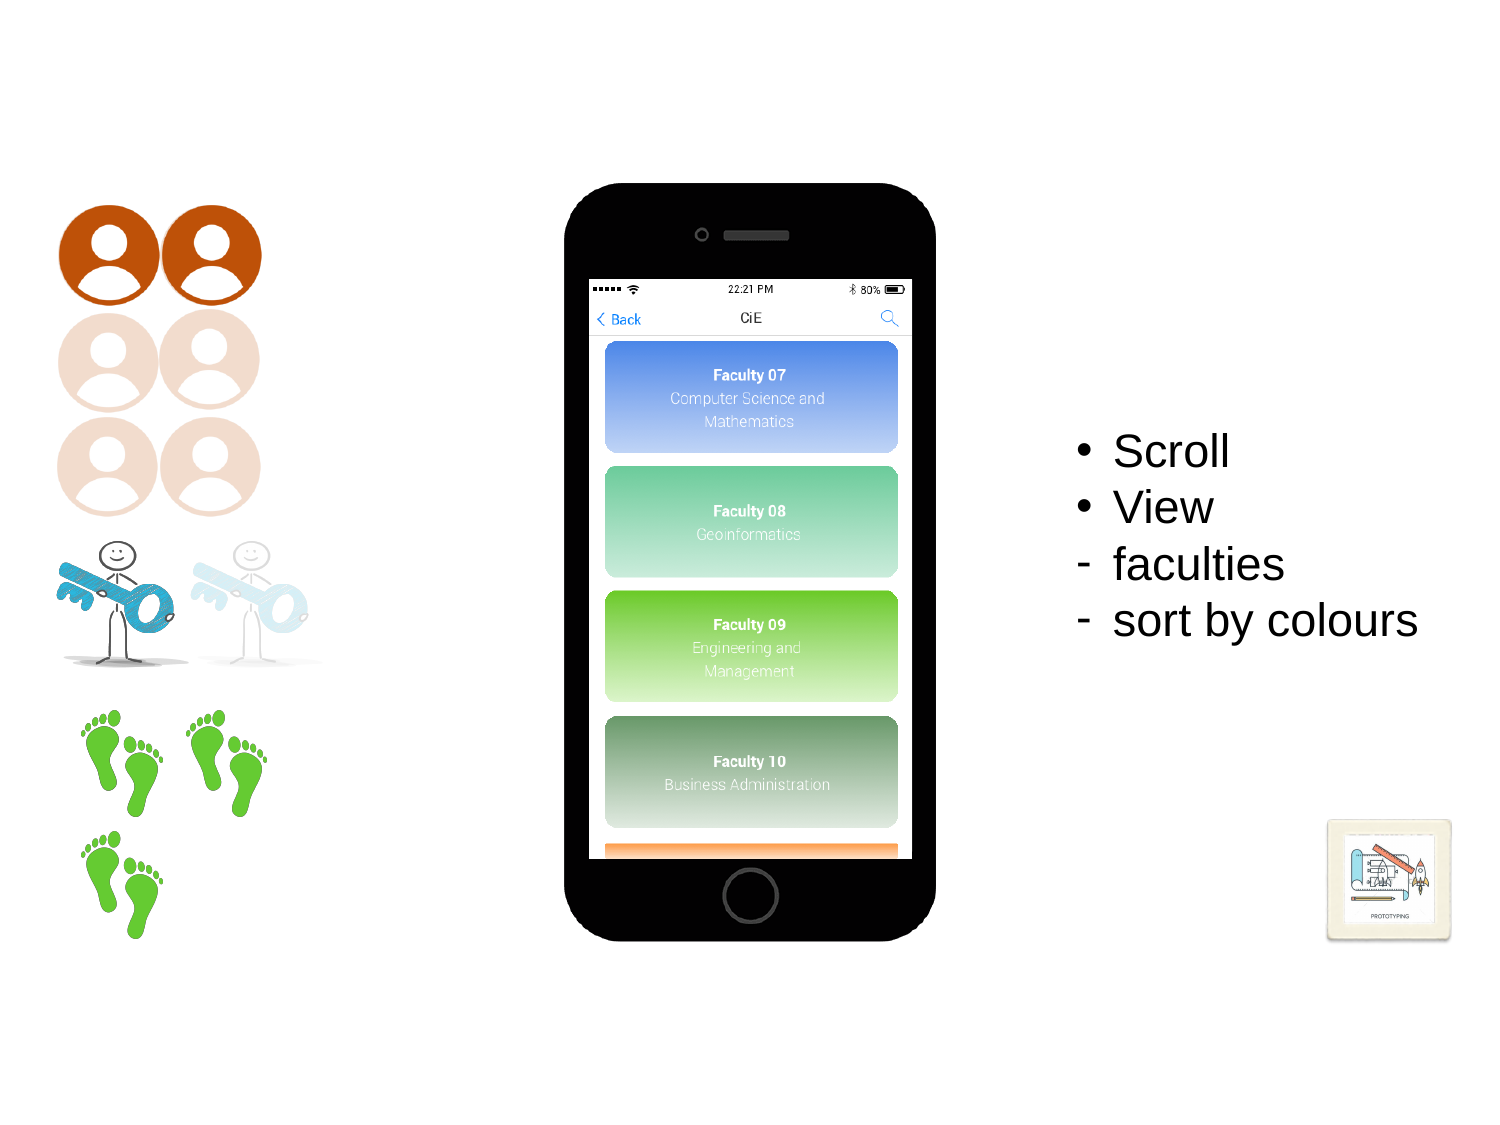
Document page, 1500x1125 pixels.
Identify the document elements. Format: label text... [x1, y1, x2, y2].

picture [563, 182, 936, 943]
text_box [1323, 818, 1455, 948]
picture [185, 709, 268, 817]
picture [51, 536, 327, 674]
picture [53, 201, 265, 521]
text_box Scroll View faculties sort by colours [1070, 413, 1426, 654]
picture [81, 831, 163, 939]
picture [81, 709, 163, 817]
